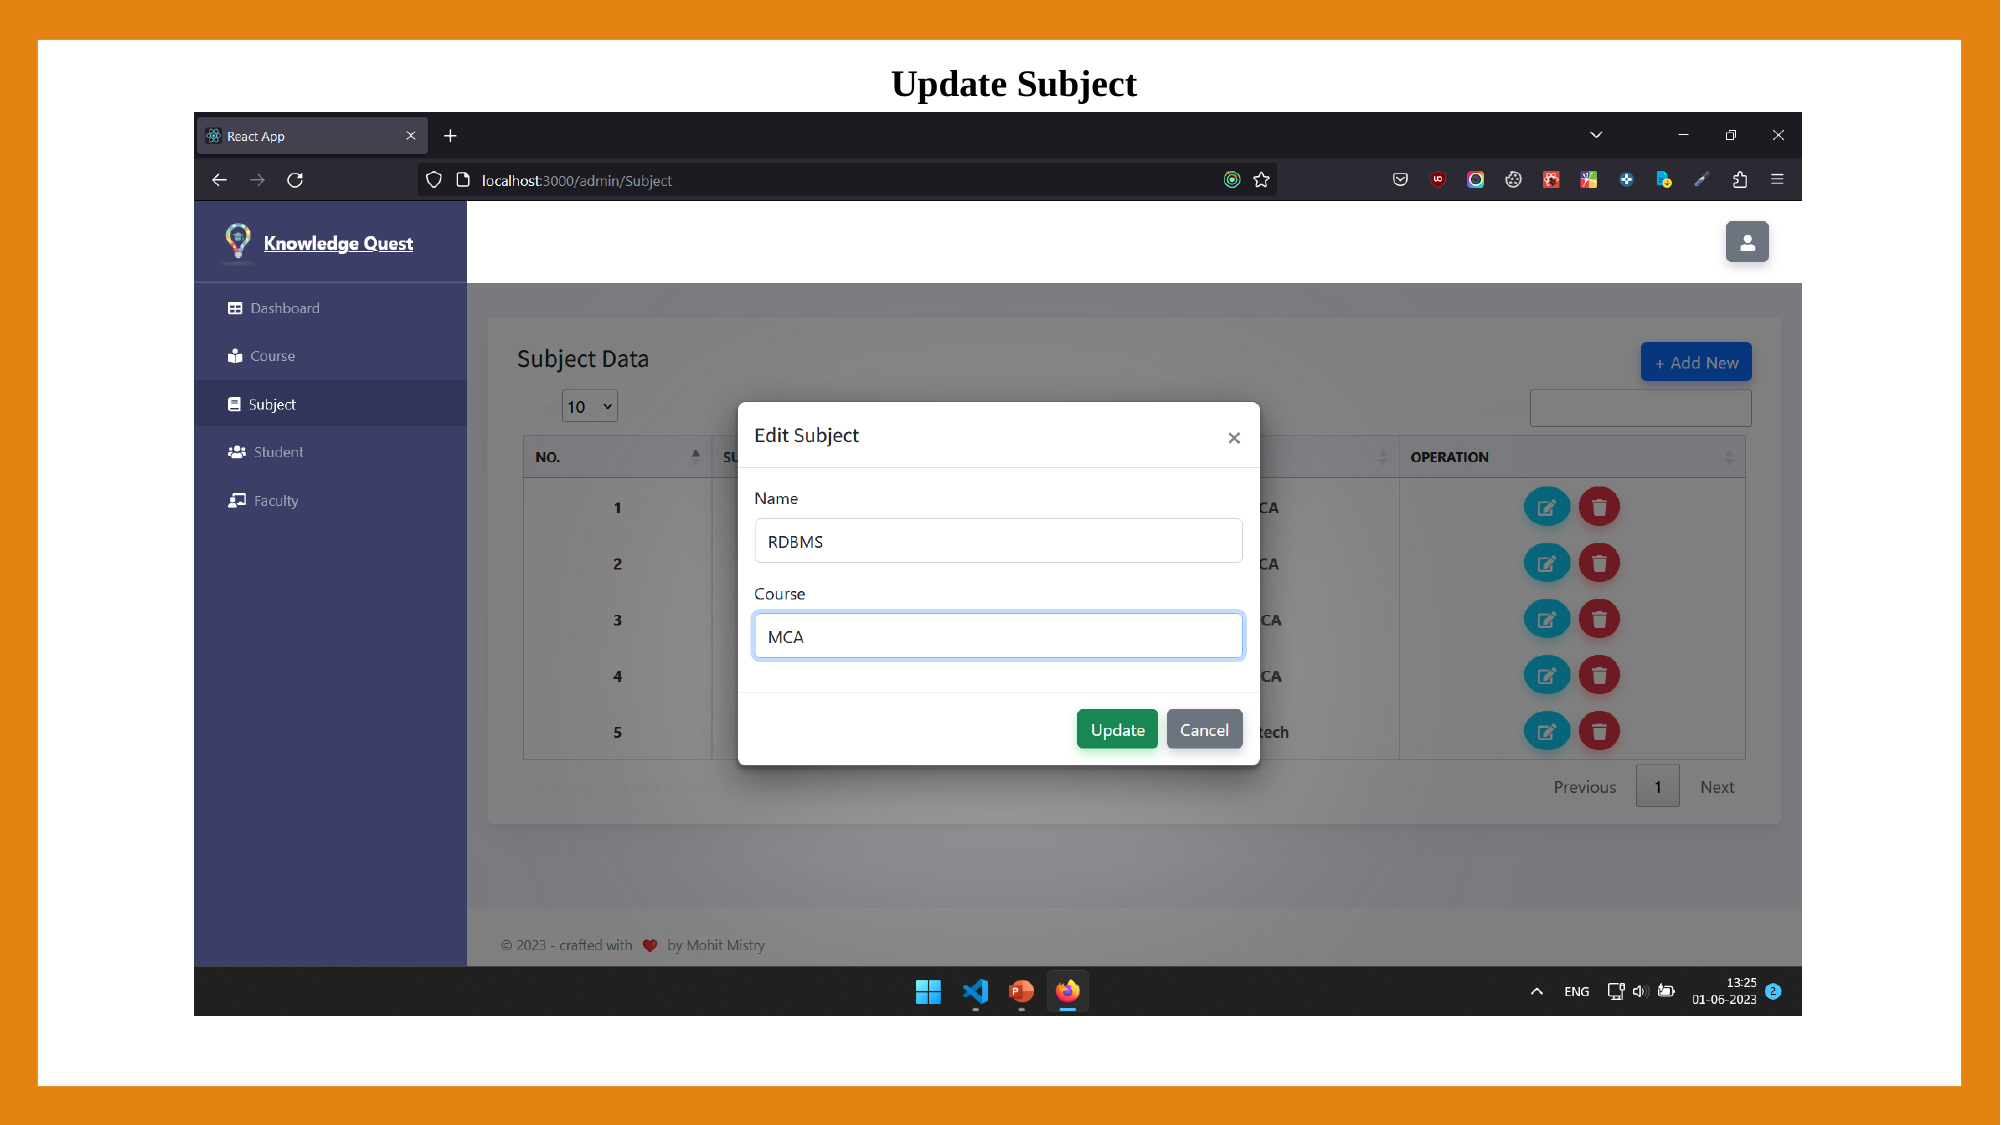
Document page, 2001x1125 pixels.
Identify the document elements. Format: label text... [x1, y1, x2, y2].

picture [194, 111, 1802, 1017]
text_box Update Subject [875, 44, 1153, 111]
